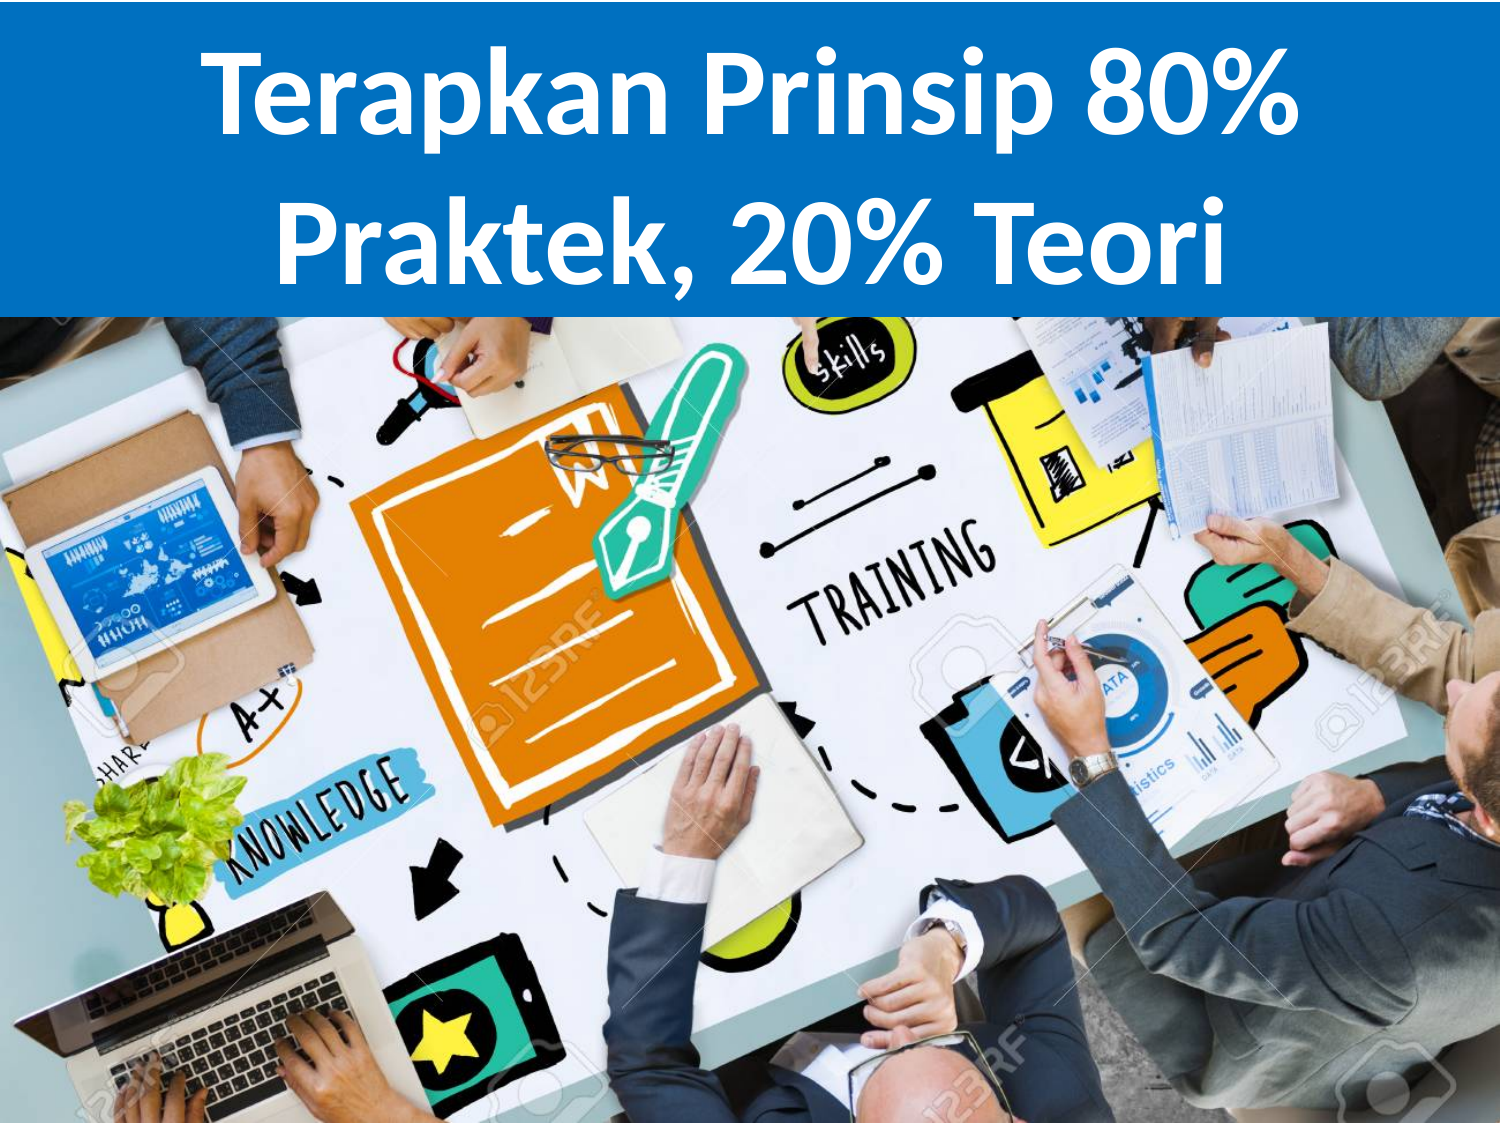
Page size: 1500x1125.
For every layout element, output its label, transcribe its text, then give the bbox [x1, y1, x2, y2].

text_box Terapkan Prinsip 80% Praktek, 20% Teori [0, 2, 1500, 128]
picture [0, 128, 1500, 1123]
